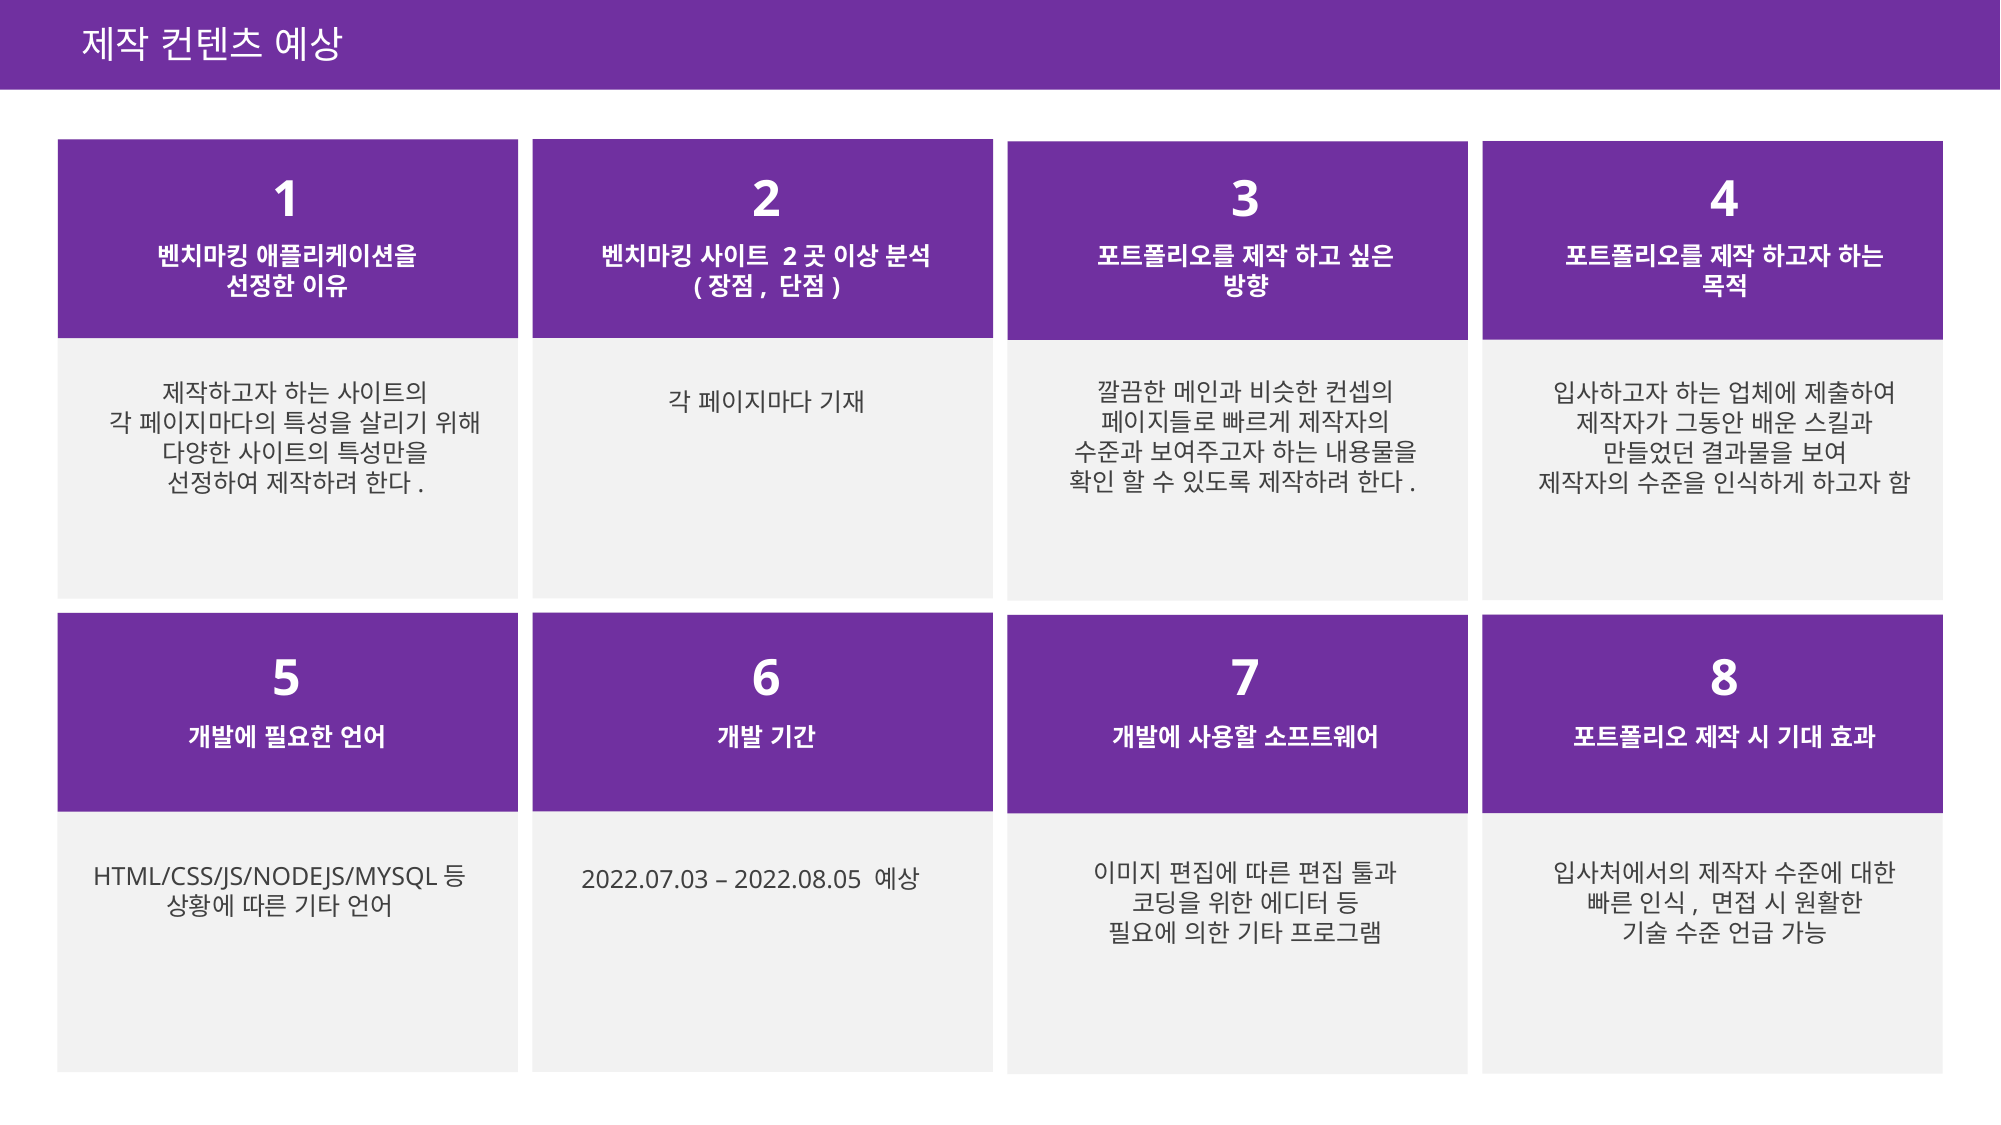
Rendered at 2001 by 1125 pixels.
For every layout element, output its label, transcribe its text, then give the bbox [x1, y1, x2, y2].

text_box 제작하고자 하는 사이트의 각 페이지마다의 특성을 살리기 위해 다양한 사이트의 특성만을 선정하여 제작하려 한다. [94, 370, 498, 505]
text_box [1006, 614, 1469, 814]
text_box [1482, 140, 1944, 341]
text_box 개발에 사용할 소프트웨어 [1097, 714, 1395, 759]
text_box [531, 812, 994, 1073]
text_box [1481, 140, 1944, 601]
text_box 5 [257, 638, 316, 714]
text_box 3 [1217, 158, 1276, 234]
text_box [57, 339, 519, 600]
text_box 포트폴리오를 제작 하고자 하는 목적 [1550, 233, 1901, 309]
text_box 이미지 편집에 따른 편집 툴과 코딩을 위한 에디터 등 필요에 의한 기타 프로그램 [1079, 850, 1413, 955]
text_box [1481, 613, 1944, 814]
text_box [57, 138, 519, 339]
text_box 1 [257, 158, 316, 234]
text_box HTML/CSS/JS/NODEJS/MYSQL등 상황에 따른 기타 언어 [78, 853, 482, 928]
text_box 각 페이지마다 기재 [653, 379, 881, 425]
text_box 포트폴리오를 제작 하고 싶은 방향 [1082, 233, 1410, 309]
text_box [56, 612, 519, 1073]
text_box 개발에 필요한 언어 [174, 714, 402, 759]
text_box 깔끔한 메인과 비슷한 컨셉의 페이지들로 빠르게 제작자의 수준과 보여주고자 하는 내용물을 확인 할 수 있도록 제작하려 한다. [1054, 369, 1438, 504]
text_box [1481, 814, 1944, 1075]
text_box [531, 138, 994, 599]
text_box 입사하고자 하는 업체에 제출하여 제작자가 그동안 배운 스킬과 만들었던 결과물을 보여 제작자의 수준을 인식하게 하고자 함 [1523, 369, 1927, 505]
text_box [57, 612, 519, 813]
text_box 포트폴리오 제작 시 기대 효과 [1558, 714, 1893, 759]
text_box 2 [737, 158, 797, 234]
text_box [531, 612, 994, 812]
text_box 입사처에서의 제작자 수준에 대한 빠른 인식, 면접 시 원활한 기술 수준 언급 가능 [1538, 850, 1912, 955]
text_box 제작 컨텐츠 예상 [66, 13, 359, 74]
text_box 8 [1696, 638, 1755, 714]
text_box 2022.07.03 – 2022.08.05 예상 [566, 856, 936, 902]
text_box [0, 0, 2000, 91]
text_box 4 [1696, 158, 1755, 234]
text_box 7 [1217, 638, 1276, 714]
text_box [1007, 140, 1469, 341]
text_box [532, 138, 994, 339]
text_box 6 [737, 638, 797, 714]
text_box 벤치마킹 사이트 2곳 이상 분석 (장점, 단점) [587, 233, 947, 309]
text_box 개발 기간 [702, 714, 832, 759]
text_box 벤치마킹 애플리케이션을 선정한 이유 [143, 233, 433, 309]
text_box [1006, 814, 1469, 1075]
text_box [1006, 140, 1469, 602]
